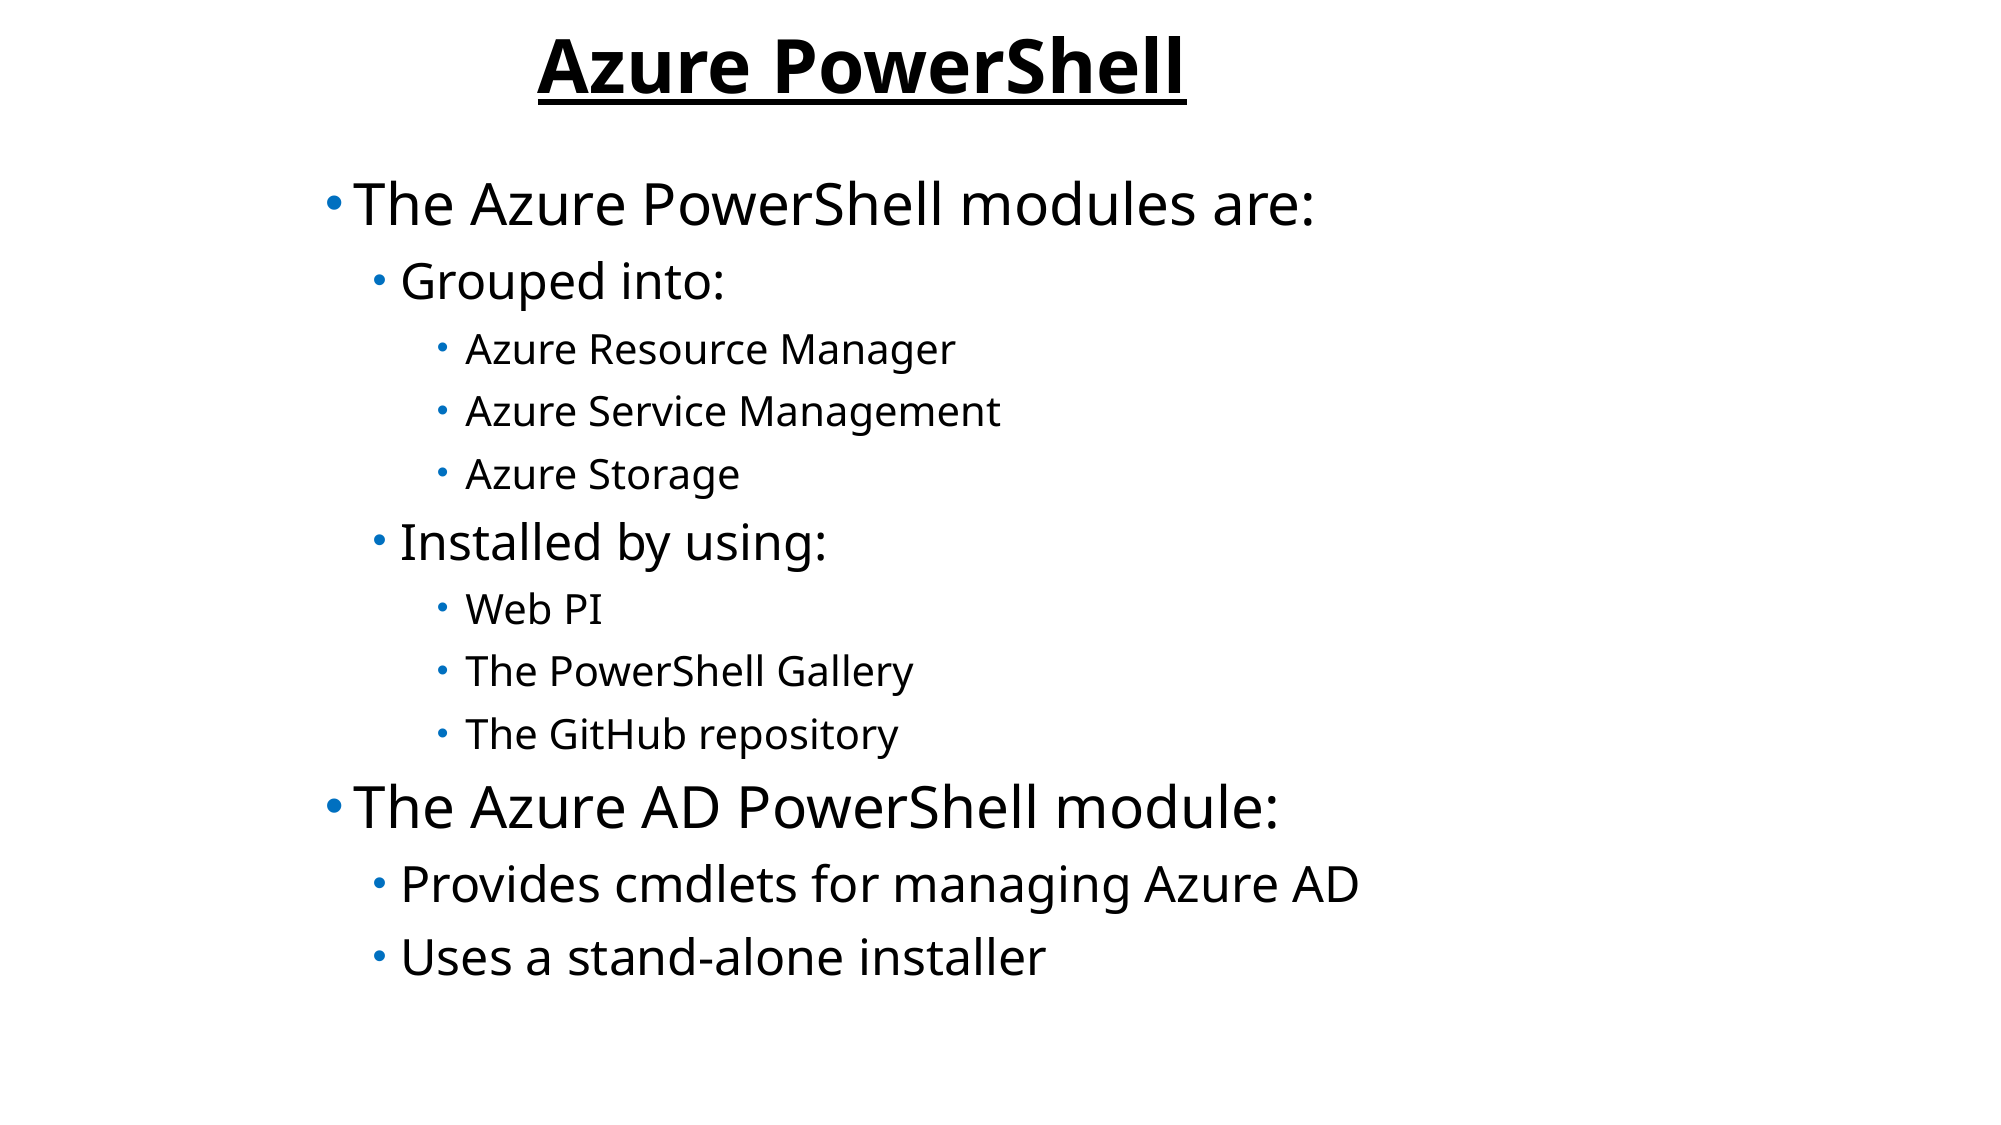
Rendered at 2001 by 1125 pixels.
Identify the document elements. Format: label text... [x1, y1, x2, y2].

text_box The Azure PowerShell modules are: Grouped into: Azure Resource Manager Azure Service Management Azure Storage Installed by using: Web PI The PowerShell Gallery The GitHub repository The Azure AD PowerShell module: Provides cmdlets for managing Azure AD Uses a stand-alone installer [325, 167, 1658, 1012]
title Azure PowerShell [0, 0, 1725, 139]
